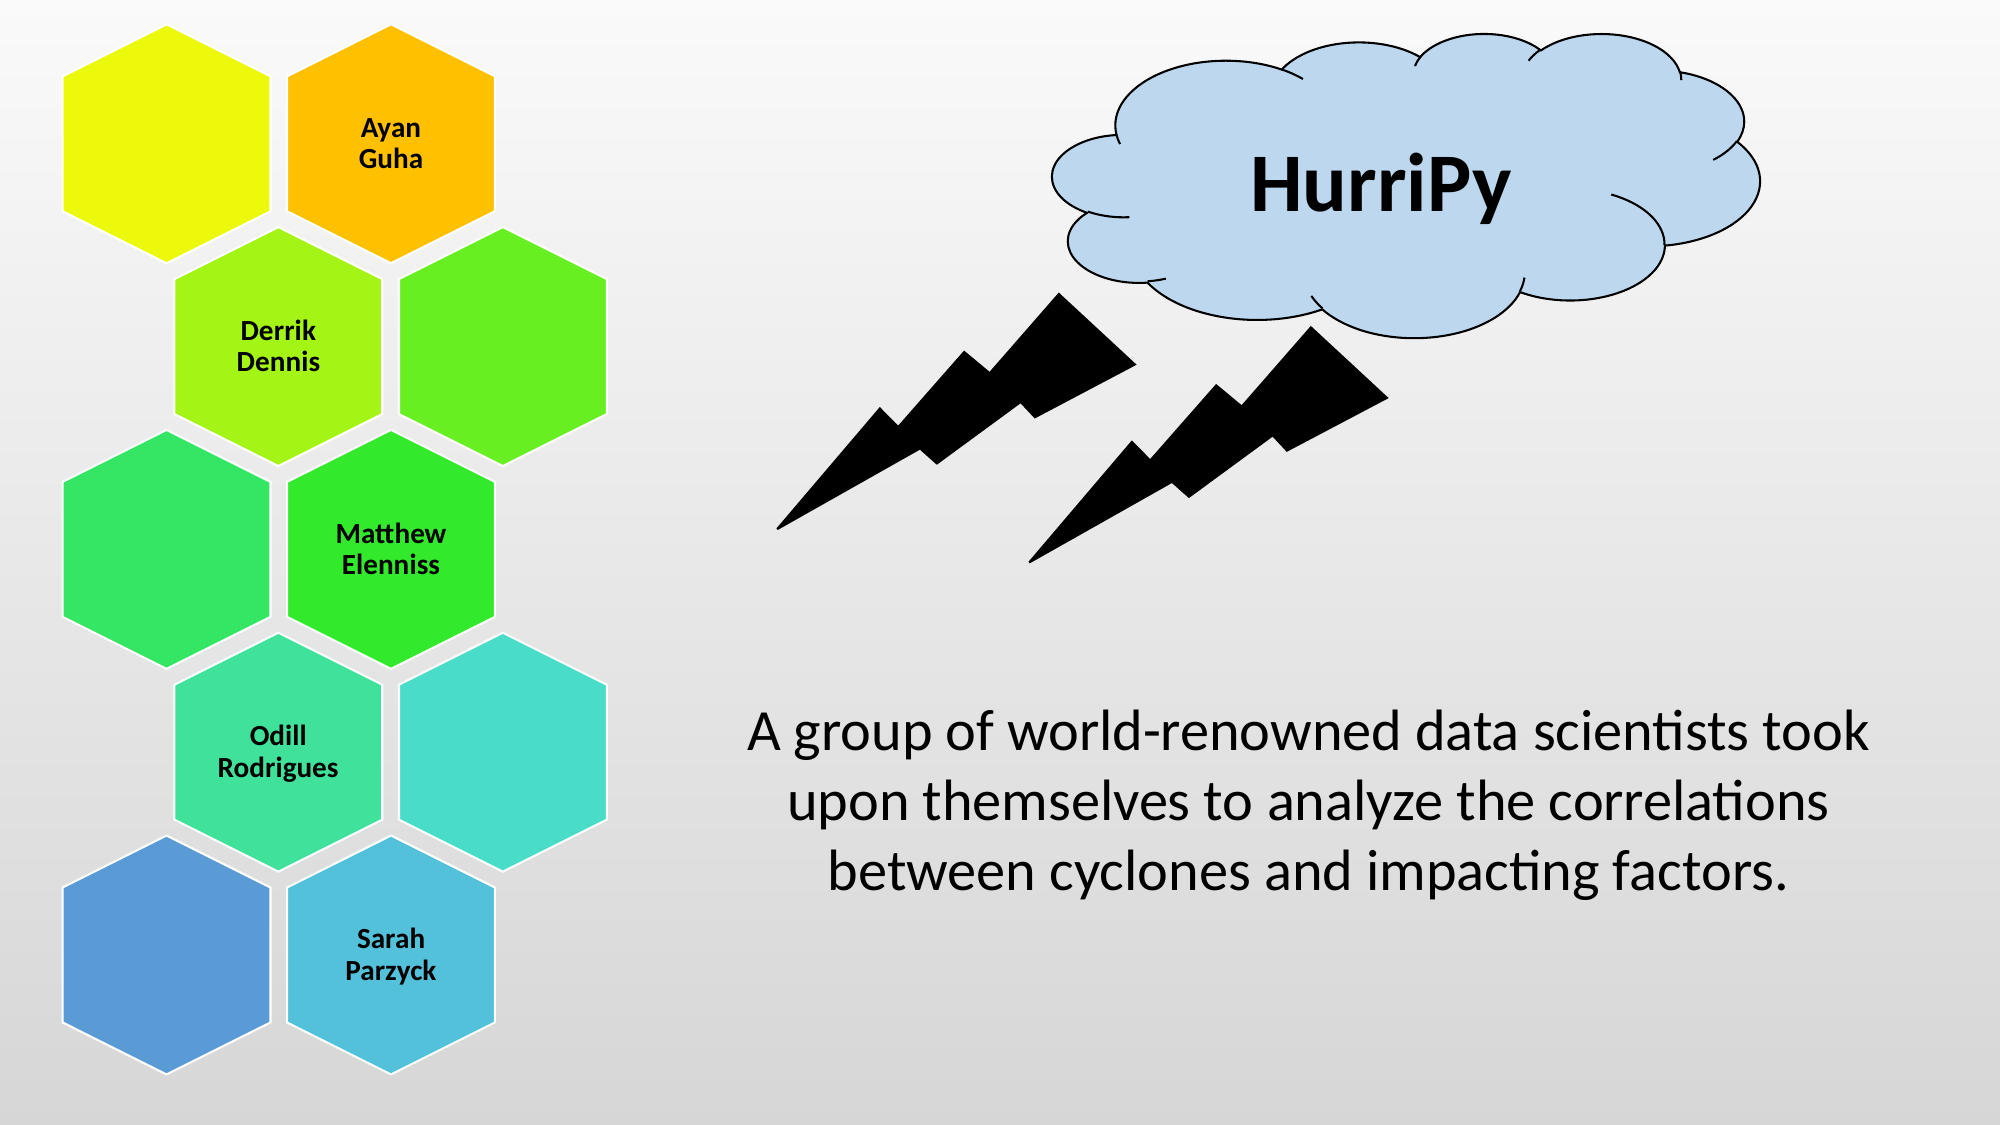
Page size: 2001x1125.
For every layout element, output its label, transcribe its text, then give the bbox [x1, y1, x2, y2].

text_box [0, 0, 768, 1125]
text_box [776, 292, 1137, 530]
text_box HurriPy [1050, 32, 1762, 340]
text_box A group of world-renowned data scientists took upon themselves to analyze the correlations between cyclones and impacting factors. [768, 609, 1911, 986]
text_box [1028, 325, 1389, 564]
